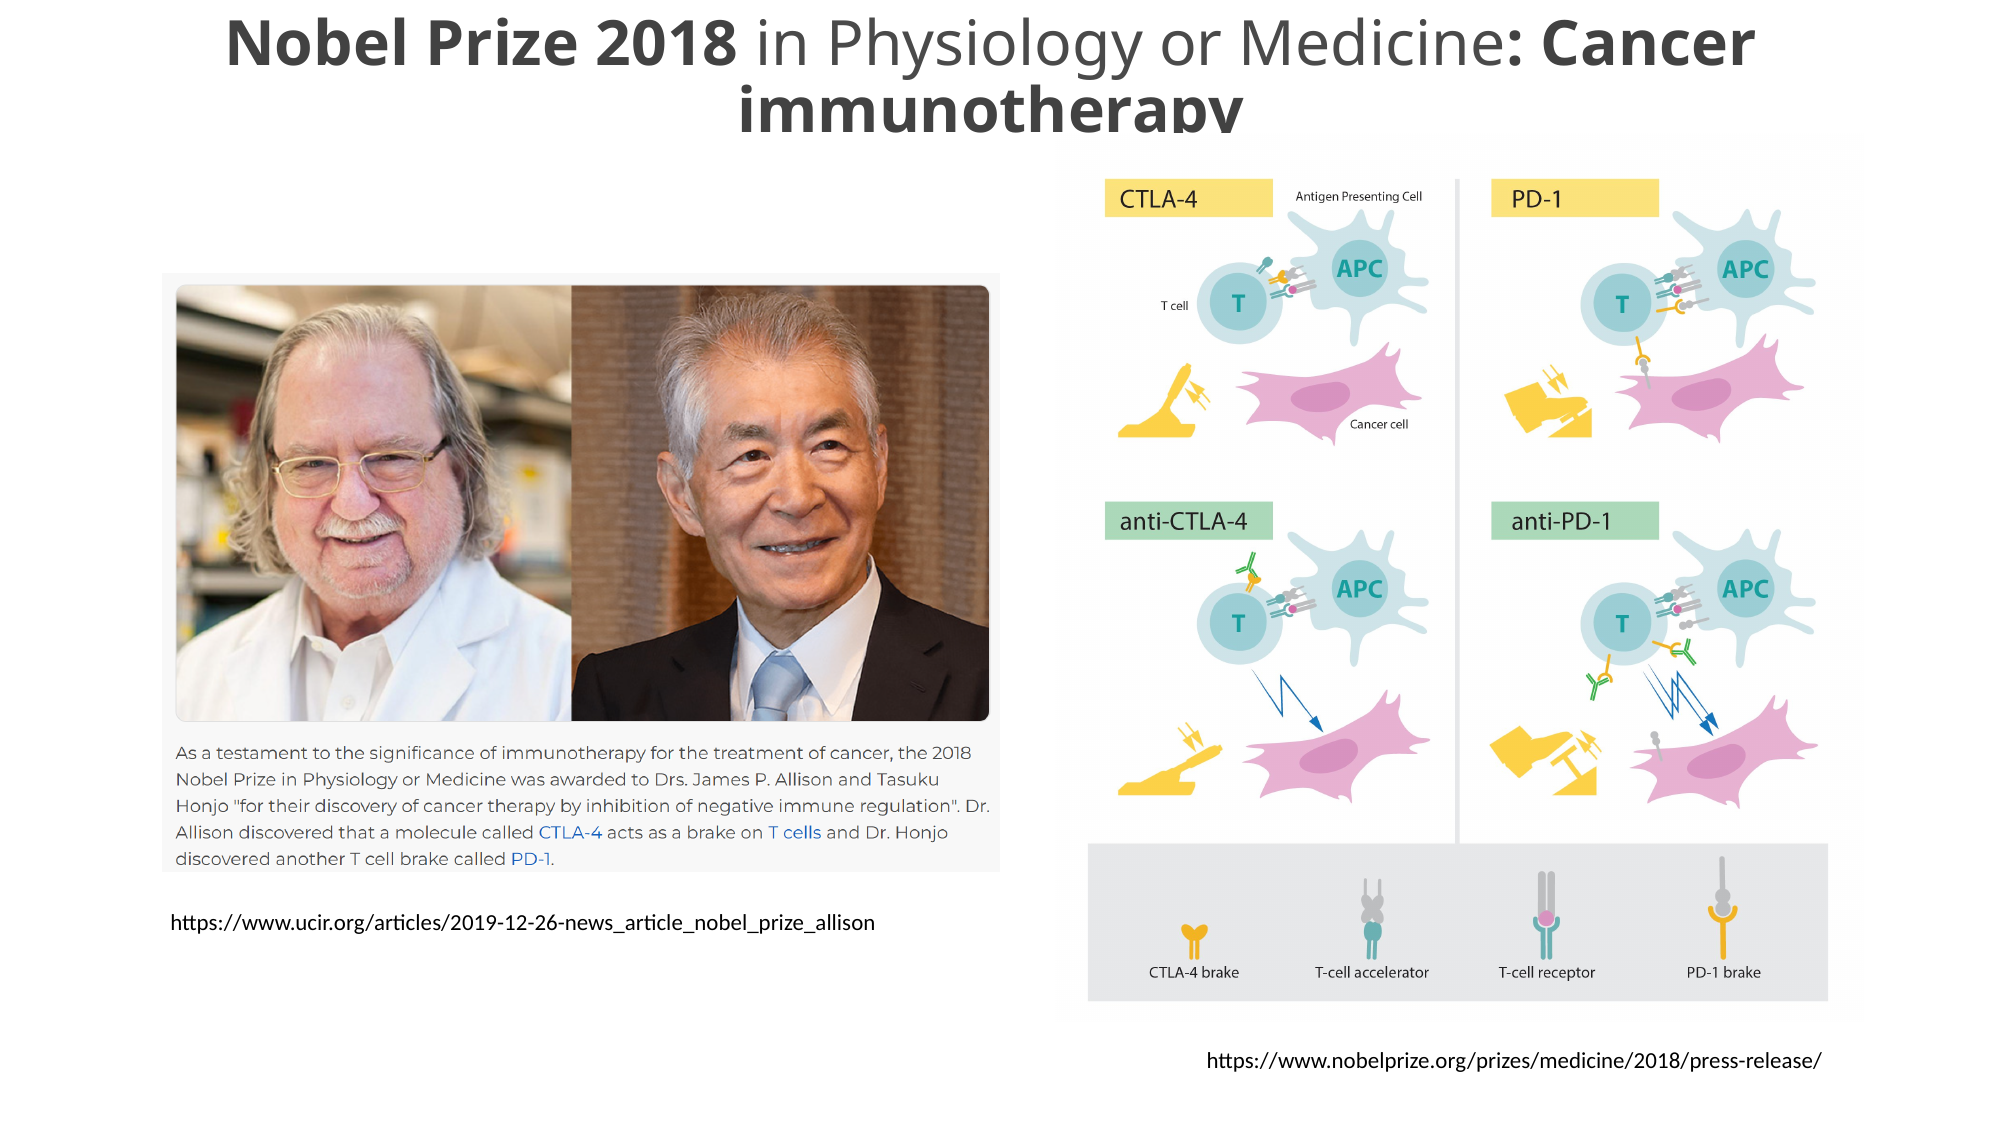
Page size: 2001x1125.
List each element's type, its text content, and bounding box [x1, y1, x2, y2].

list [1055, 133, 1864, 1022]
text_box https://www.ucir.org/articles/2019-12-26-news_article_nobel_prize_allison [155, 899, 976, 943]
text_box https://www.nobelprize.org/prizes/medicine/2018/press-release/ [837, 1038, 1838, 1081]
title Nobel Prize 2018 in Physiology or Medicine: Cancer immunotherapy [73, 24, 1908, 134]
picture [162, 273, 1000, 872]
